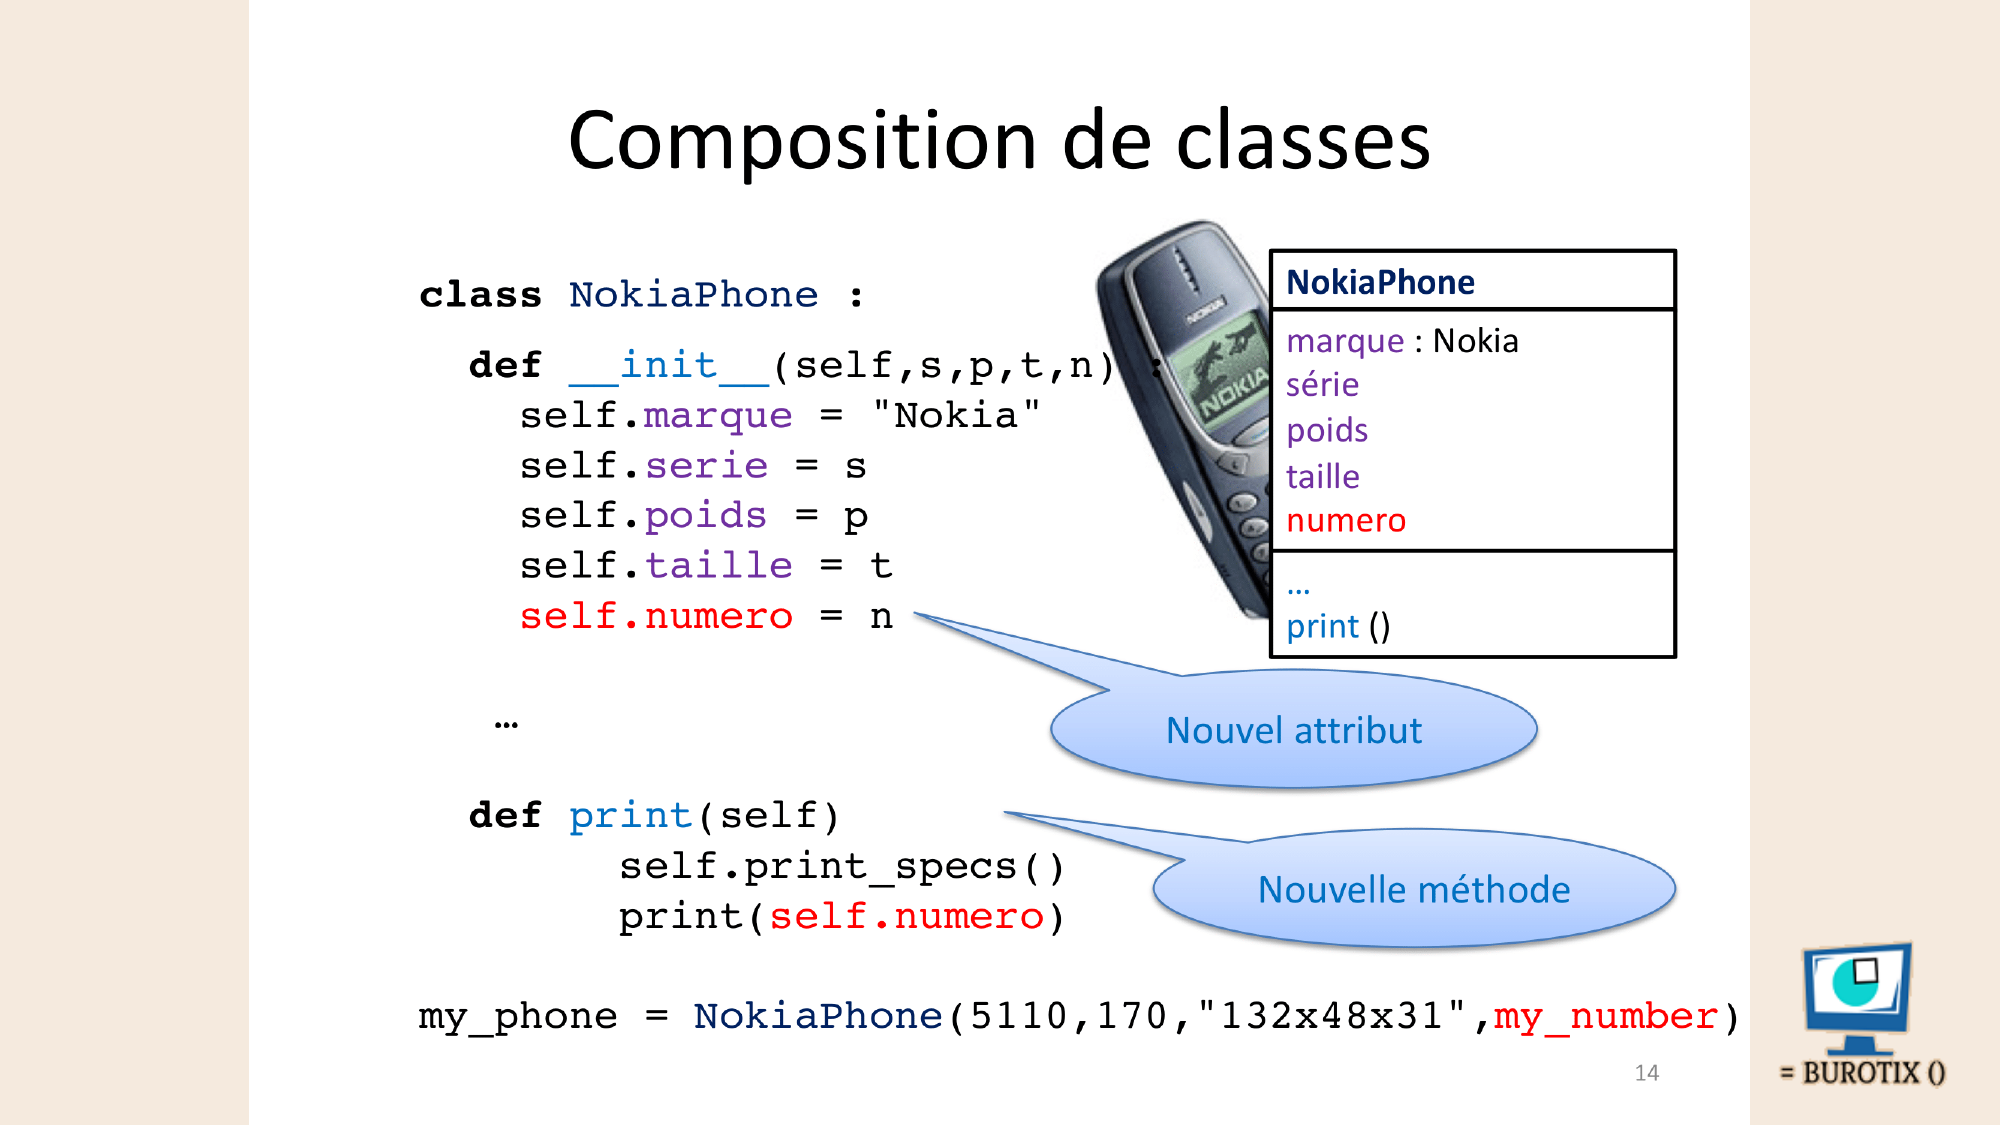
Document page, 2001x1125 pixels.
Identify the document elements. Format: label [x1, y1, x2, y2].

picture [249, 0, 1751, 1125]
picture [1776, 938, 1949, 1089]
